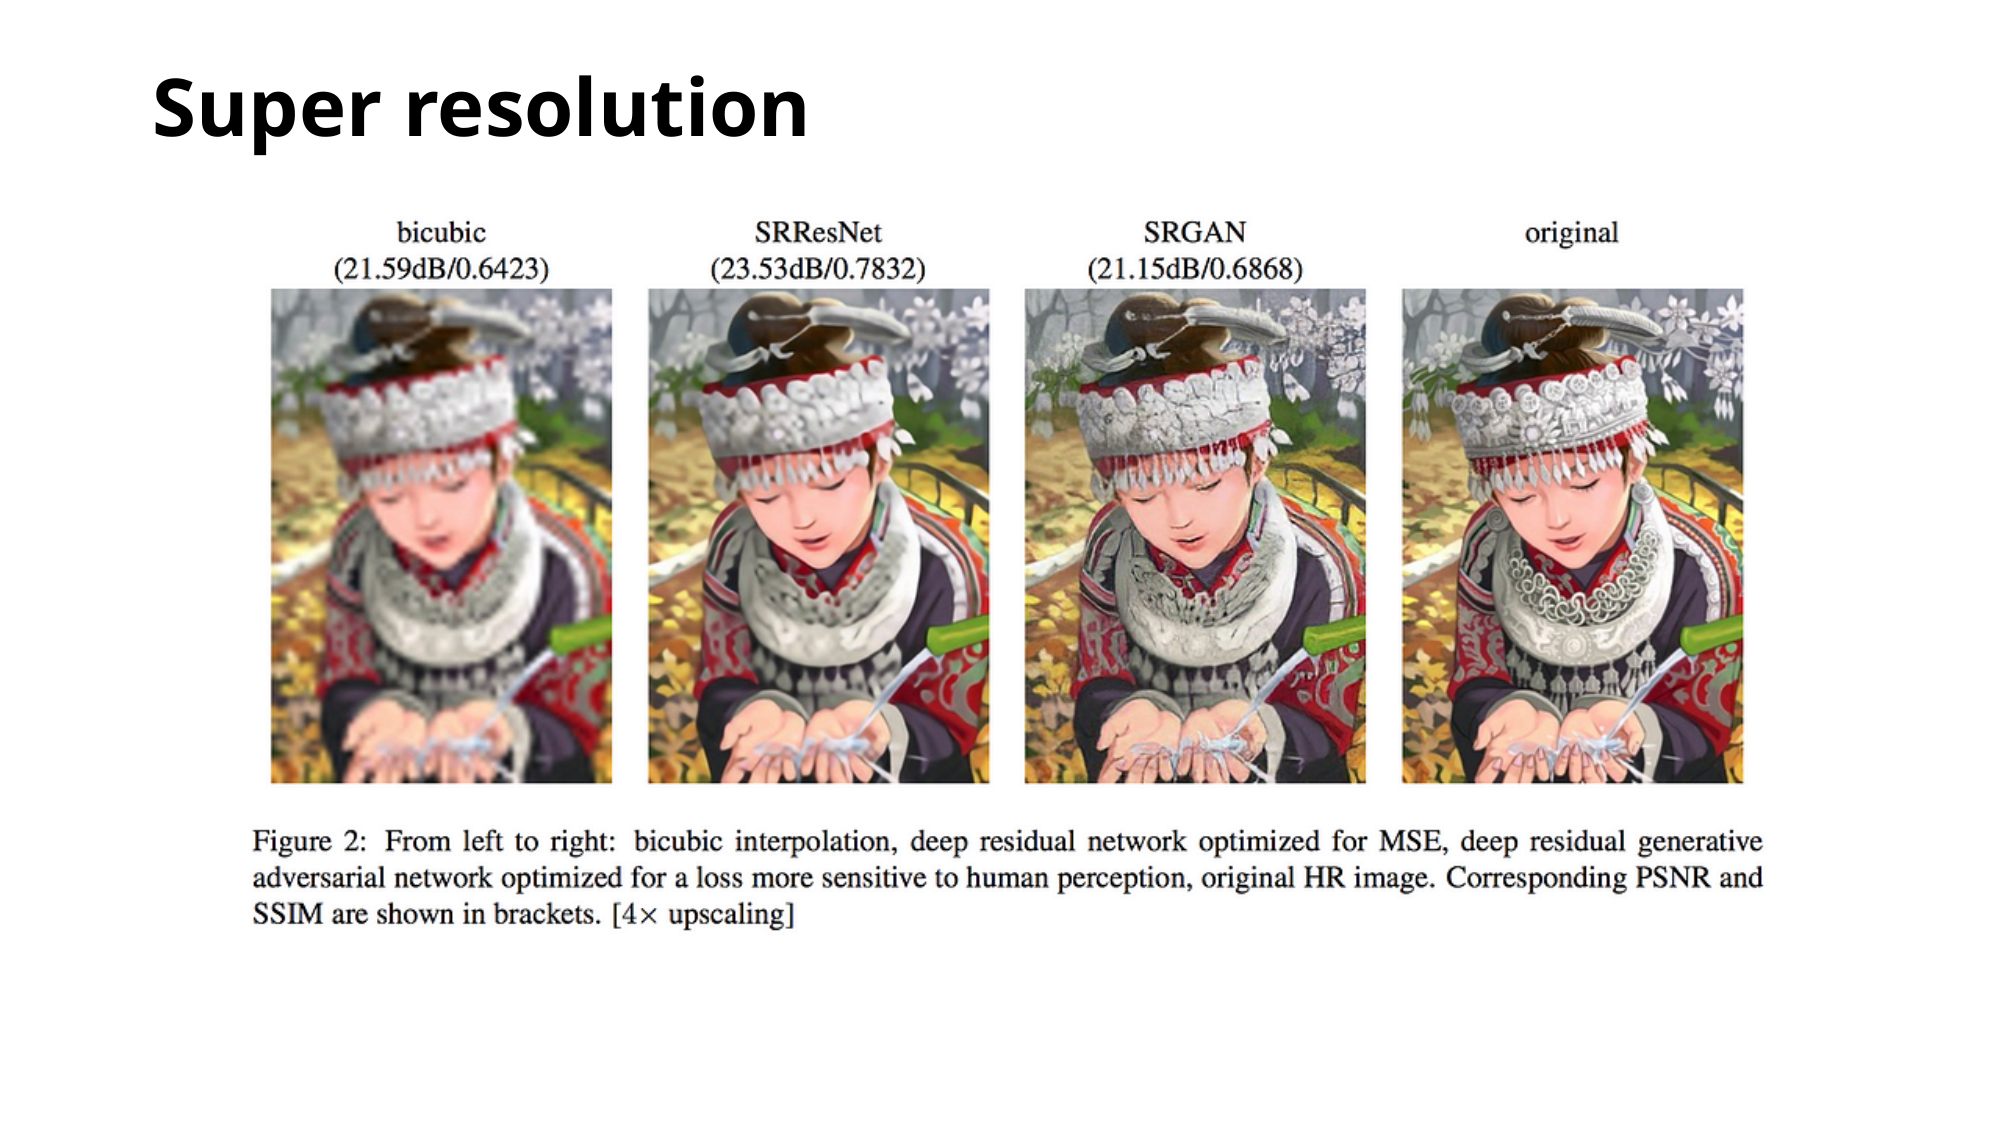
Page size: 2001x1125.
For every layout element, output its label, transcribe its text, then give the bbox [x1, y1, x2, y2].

picture [218, 192, 1782, 957]
title Super resolution [137, 59, 1863, 162]
